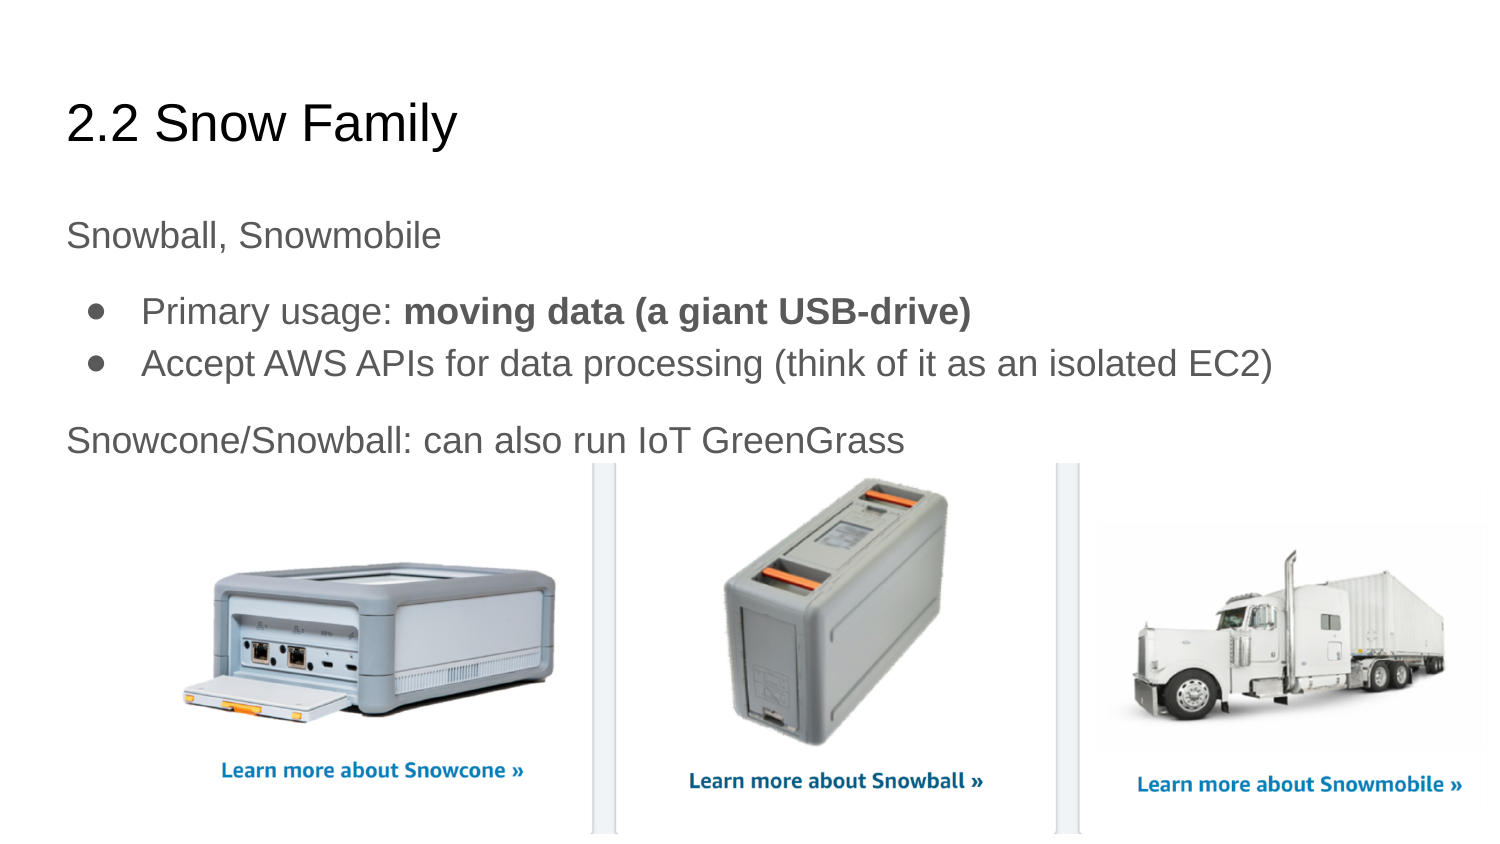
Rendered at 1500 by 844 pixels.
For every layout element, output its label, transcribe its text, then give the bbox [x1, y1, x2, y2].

title 2.2 Snow Family [51, 72, 1449, 167]
list Snowball, Snowmobile Primary usage: moving data (a giant USB-drive) Accept AWS APIs for data processing (think of it as an isolated EC2) Snowcone/Snowball: can also run IoT GreenGrass [51, 189, 1449, 750]
picture [180, 462, 1489, 835]
